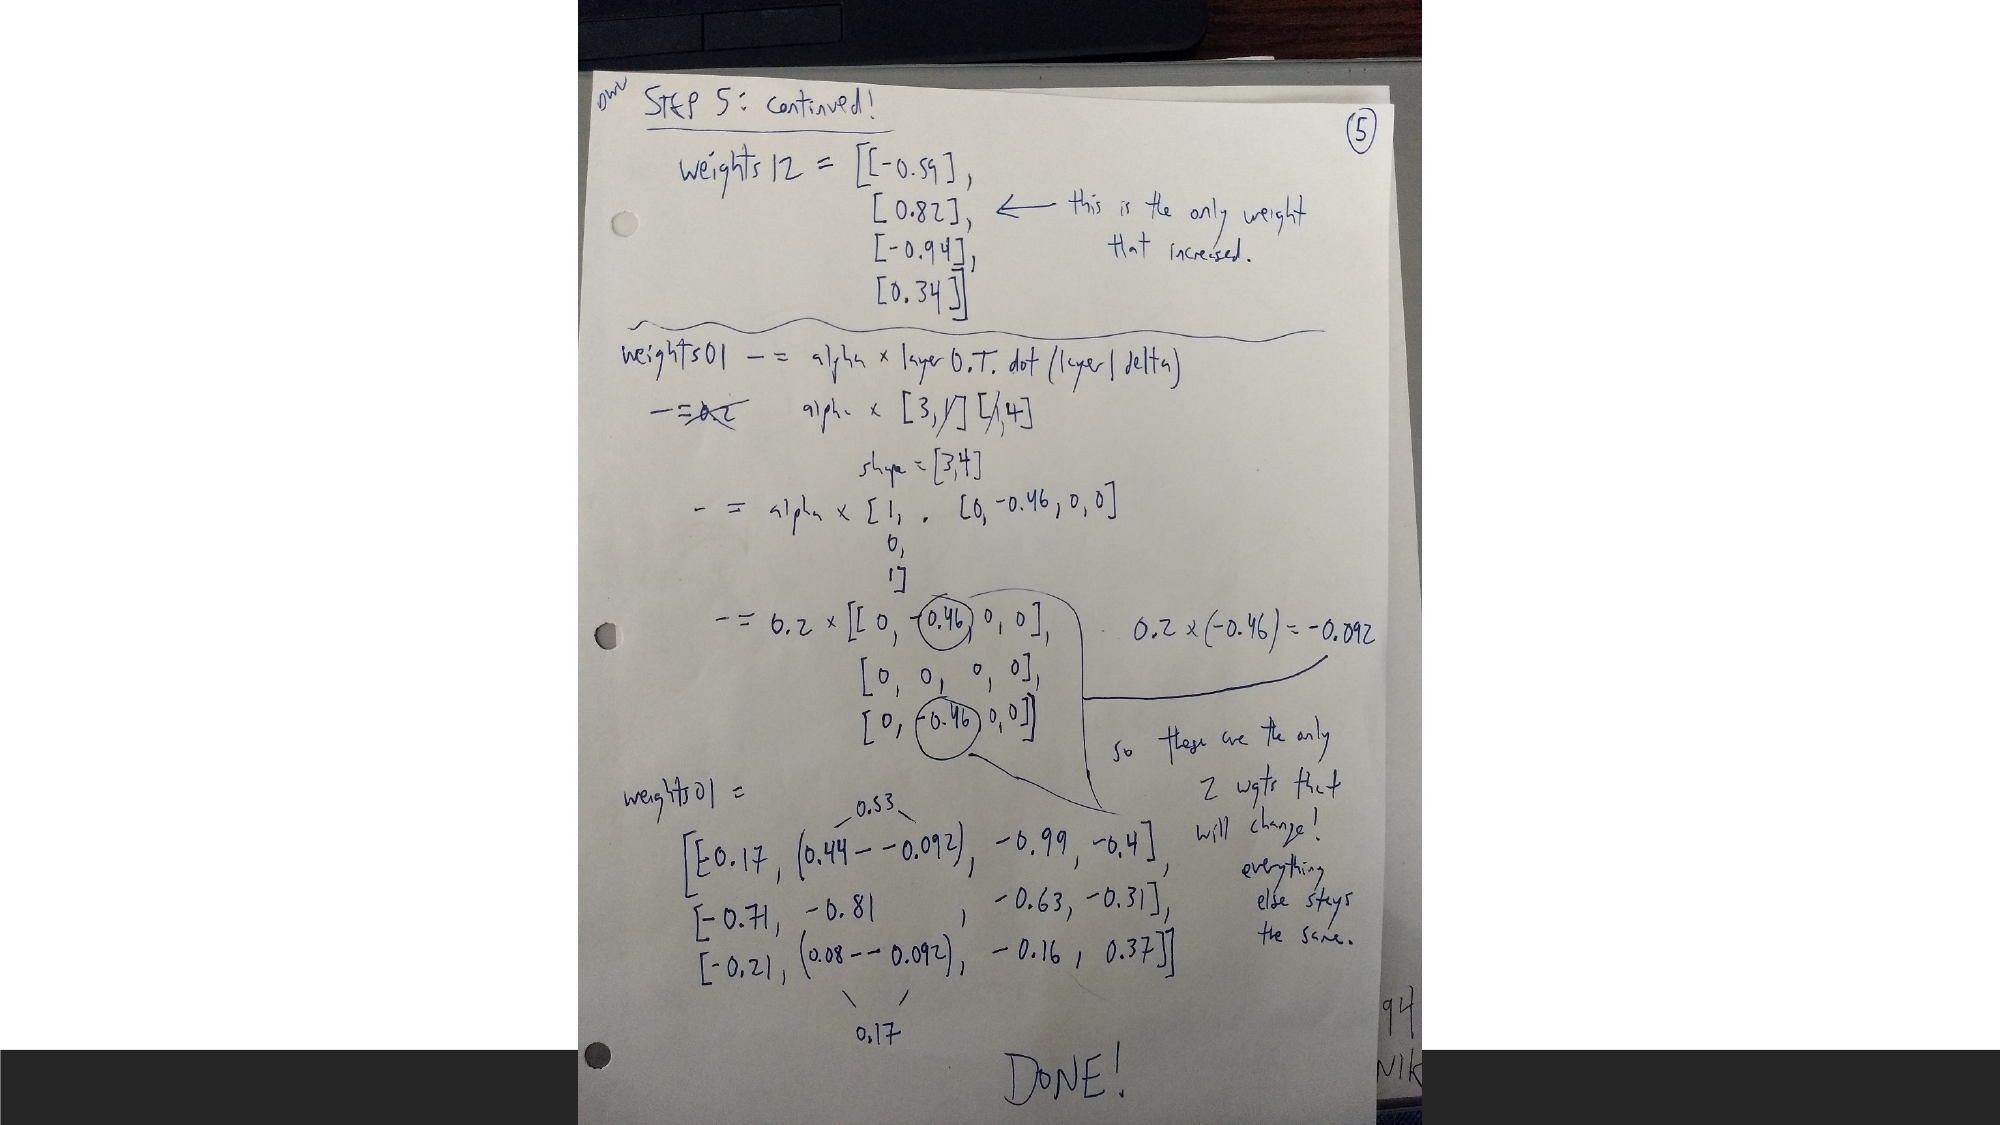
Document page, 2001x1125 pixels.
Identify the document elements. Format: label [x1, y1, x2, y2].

picture [577, 0, 1423, 1125]
